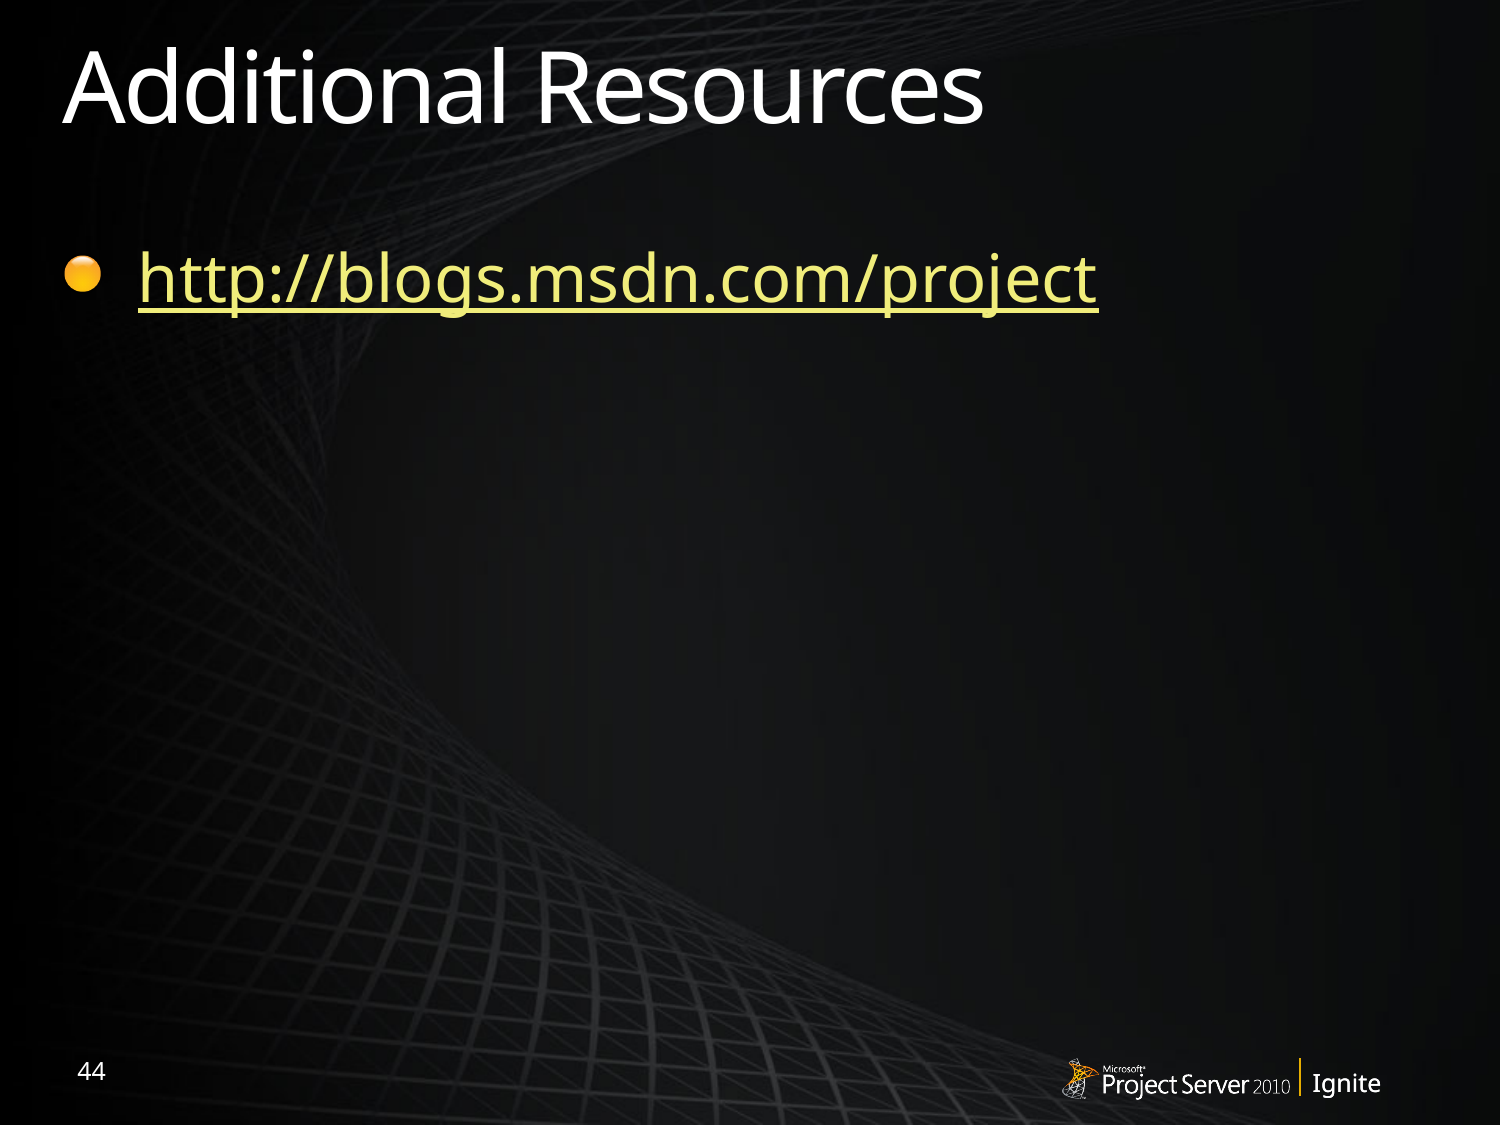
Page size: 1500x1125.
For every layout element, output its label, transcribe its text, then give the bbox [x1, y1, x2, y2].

picture [0, 0, 1500, 1125]
list http://blogs.msdn.com/project [62, 237, 1438, 400]
title Additional Resources [62, 37, 1438, 147]
slide_number 44 [62, 1042, 413, 1103]
